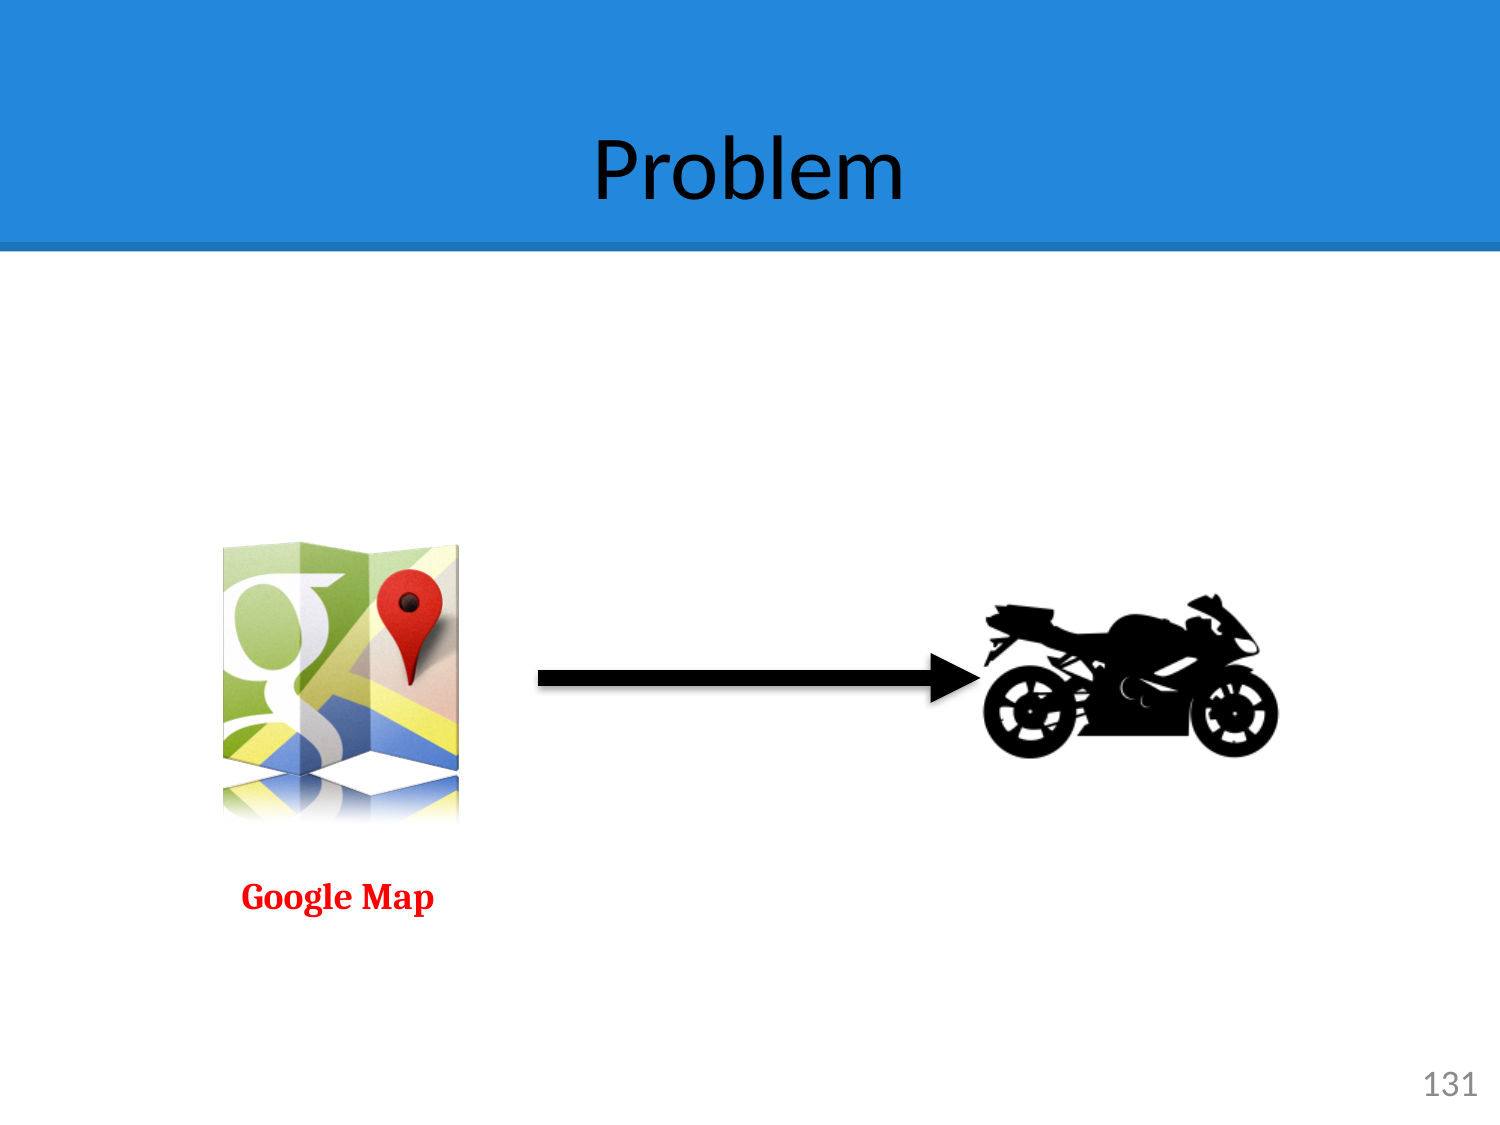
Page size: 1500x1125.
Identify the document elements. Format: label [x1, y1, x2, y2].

slide_number [1403, 1038, 1494, 1125]
title [75, 45, 1425, 233]
picture [980, 527, 1281, 829]
text_box [138, 527, 981, 927]
